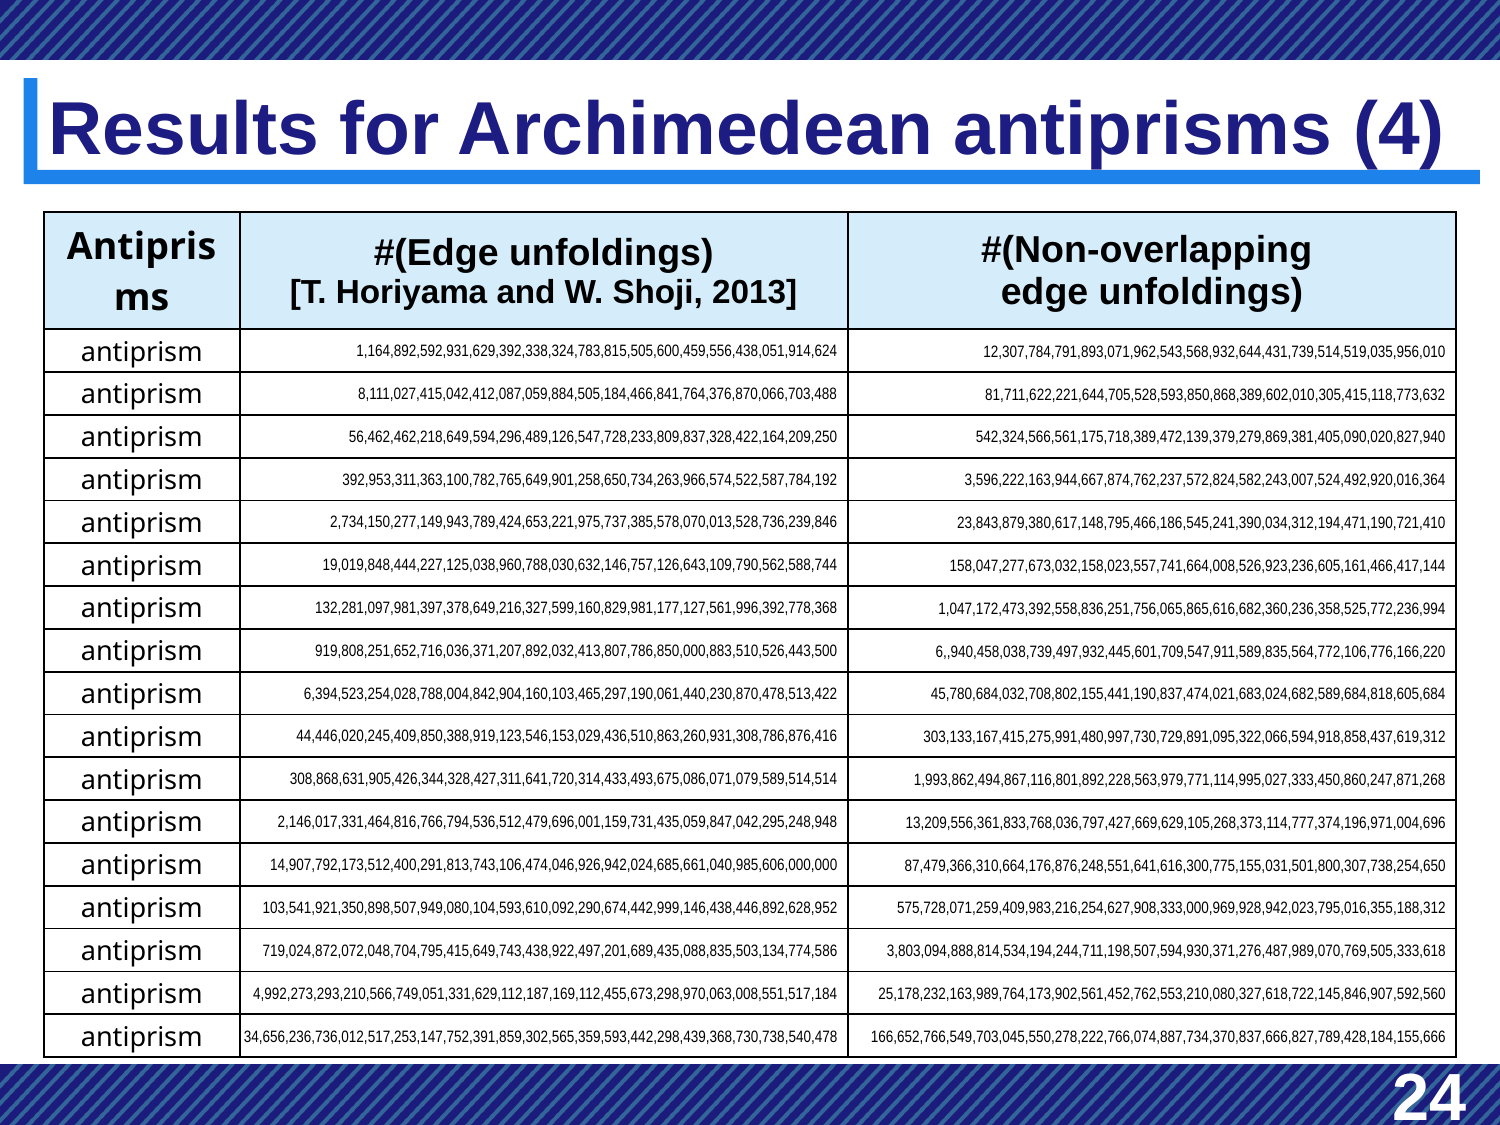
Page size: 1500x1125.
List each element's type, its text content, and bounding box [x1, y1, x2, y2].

picture [0, 0, 1500, 60]
slide_number 24 [1143, 1068, 1482, 1120]
picture [0, 1064, 1500, 1125]
text_box [1355, 70, 1493, 169]
title Results for Archimedean antiprisms (4) [33, 71, 1469, 178]
